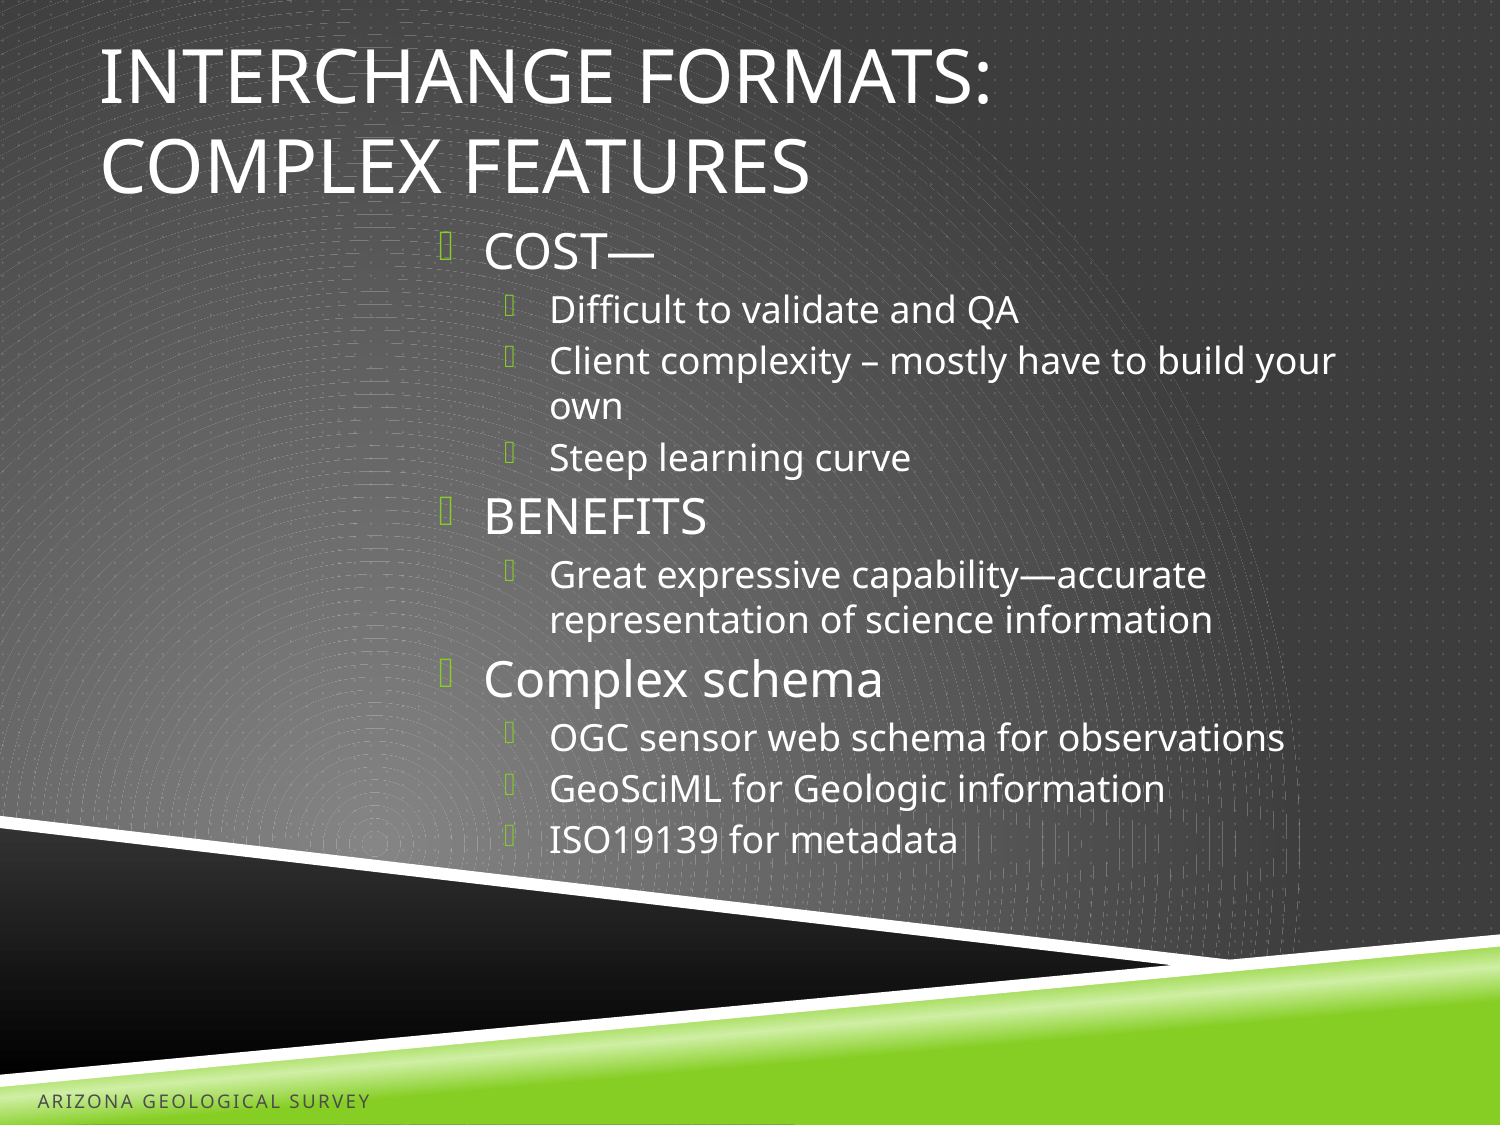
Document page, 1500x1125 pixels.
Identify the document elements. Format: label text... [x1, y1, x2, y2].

footer Arizona Geological Survey [37, 1052, 513, 1113]
title Interchange formats: complex Features [99, 37, 1313, 200]
text_box COST— Difficult to validate and QA Client complexity – mostly have to build your own Steep learning curve BENEFITS Great expressive capability—accurate representation of science information Complex schema OGC sensor web schema for observations GeoSciML for Geologic information ISO19139 for metadata [412, 212, 1363, 913]
